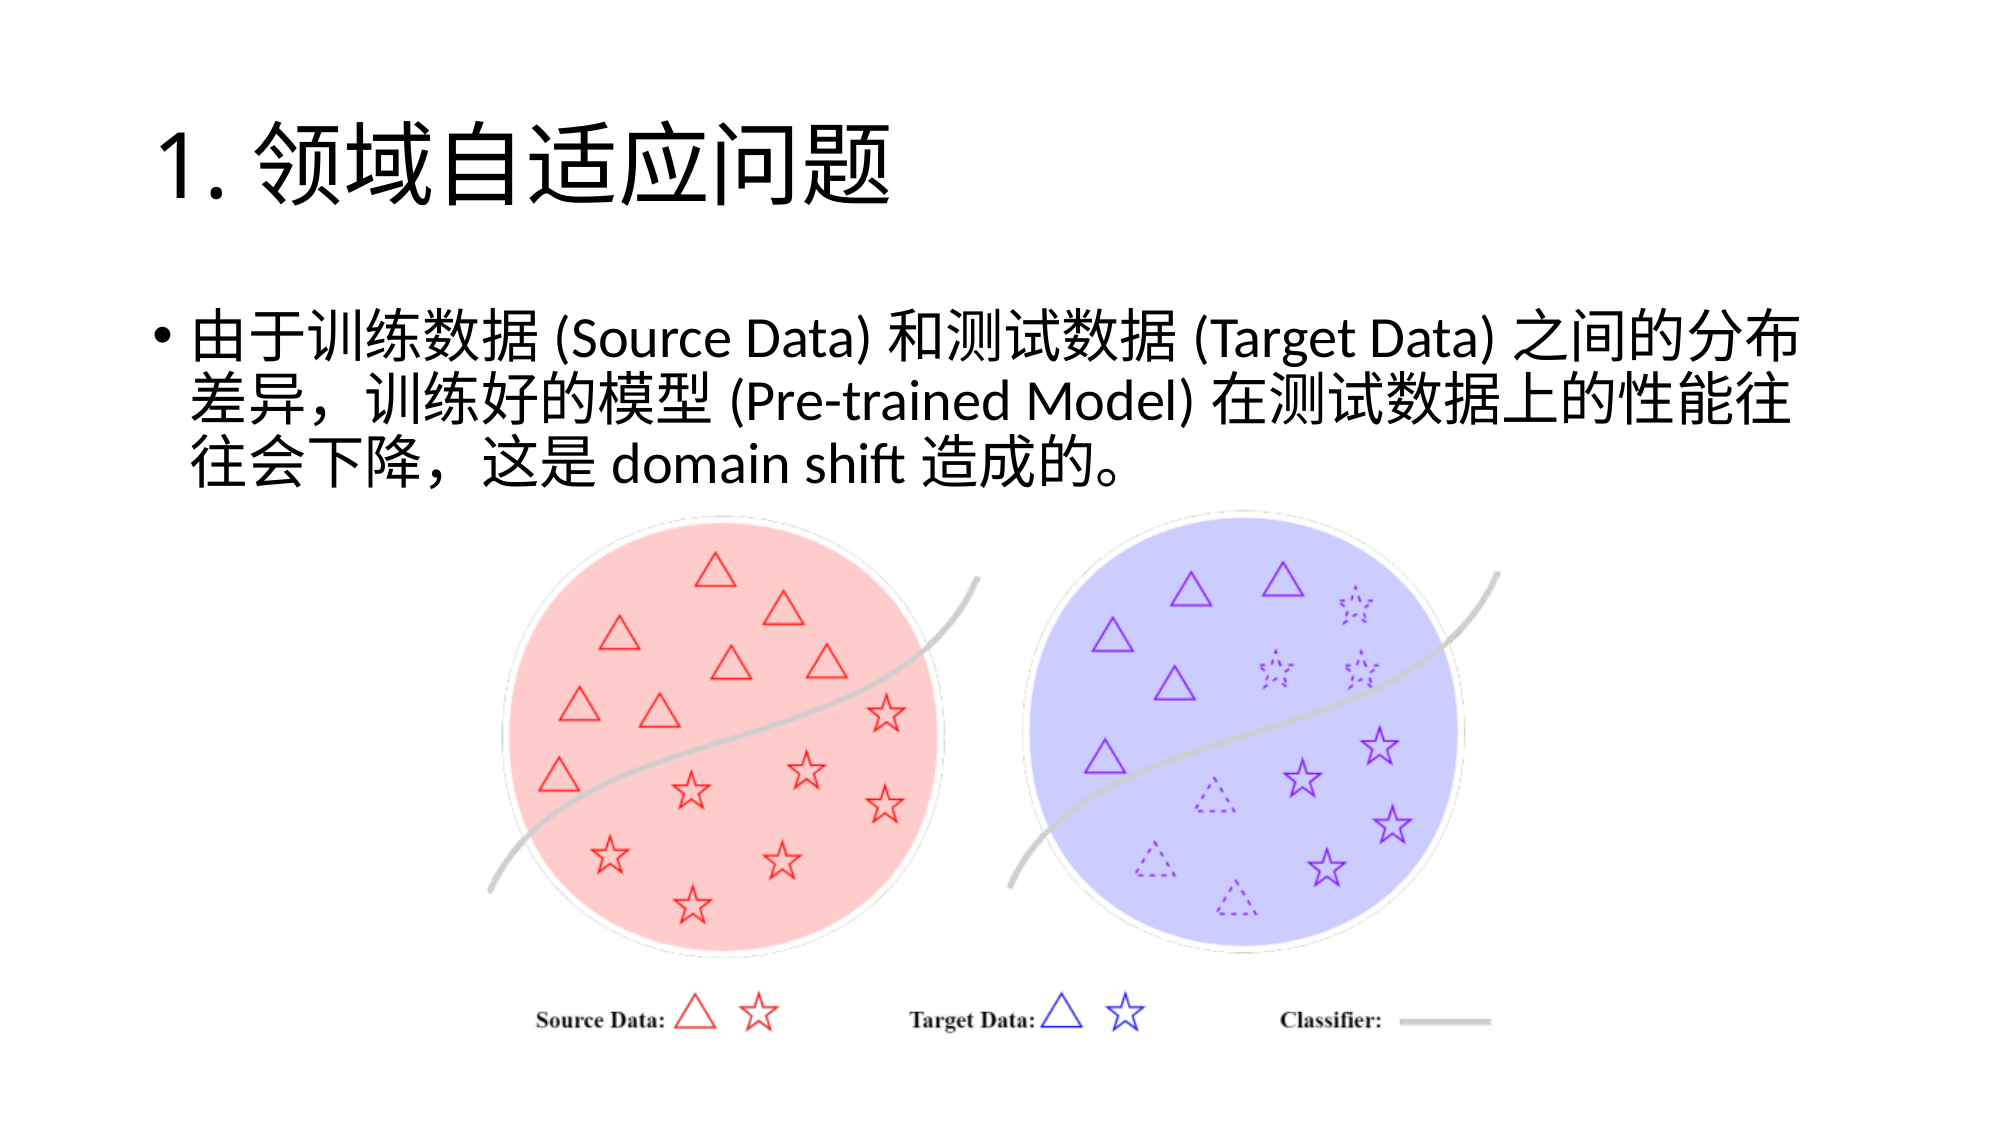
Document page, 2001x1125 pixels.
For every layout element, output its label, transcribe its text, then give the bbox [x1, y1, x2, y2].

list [482, 506, 1518, 1039]
title 1.领域自适应问题 [137, 59, 1863, 278]
list 由于训练数据(Source Data)和测试数据(Target Data)之间的分布差异，训练好的模型(Pre-trained Model)在测试数据上的性能往往会下降，这是domain shift造成的。 [137, 299, 1836, 1014]
